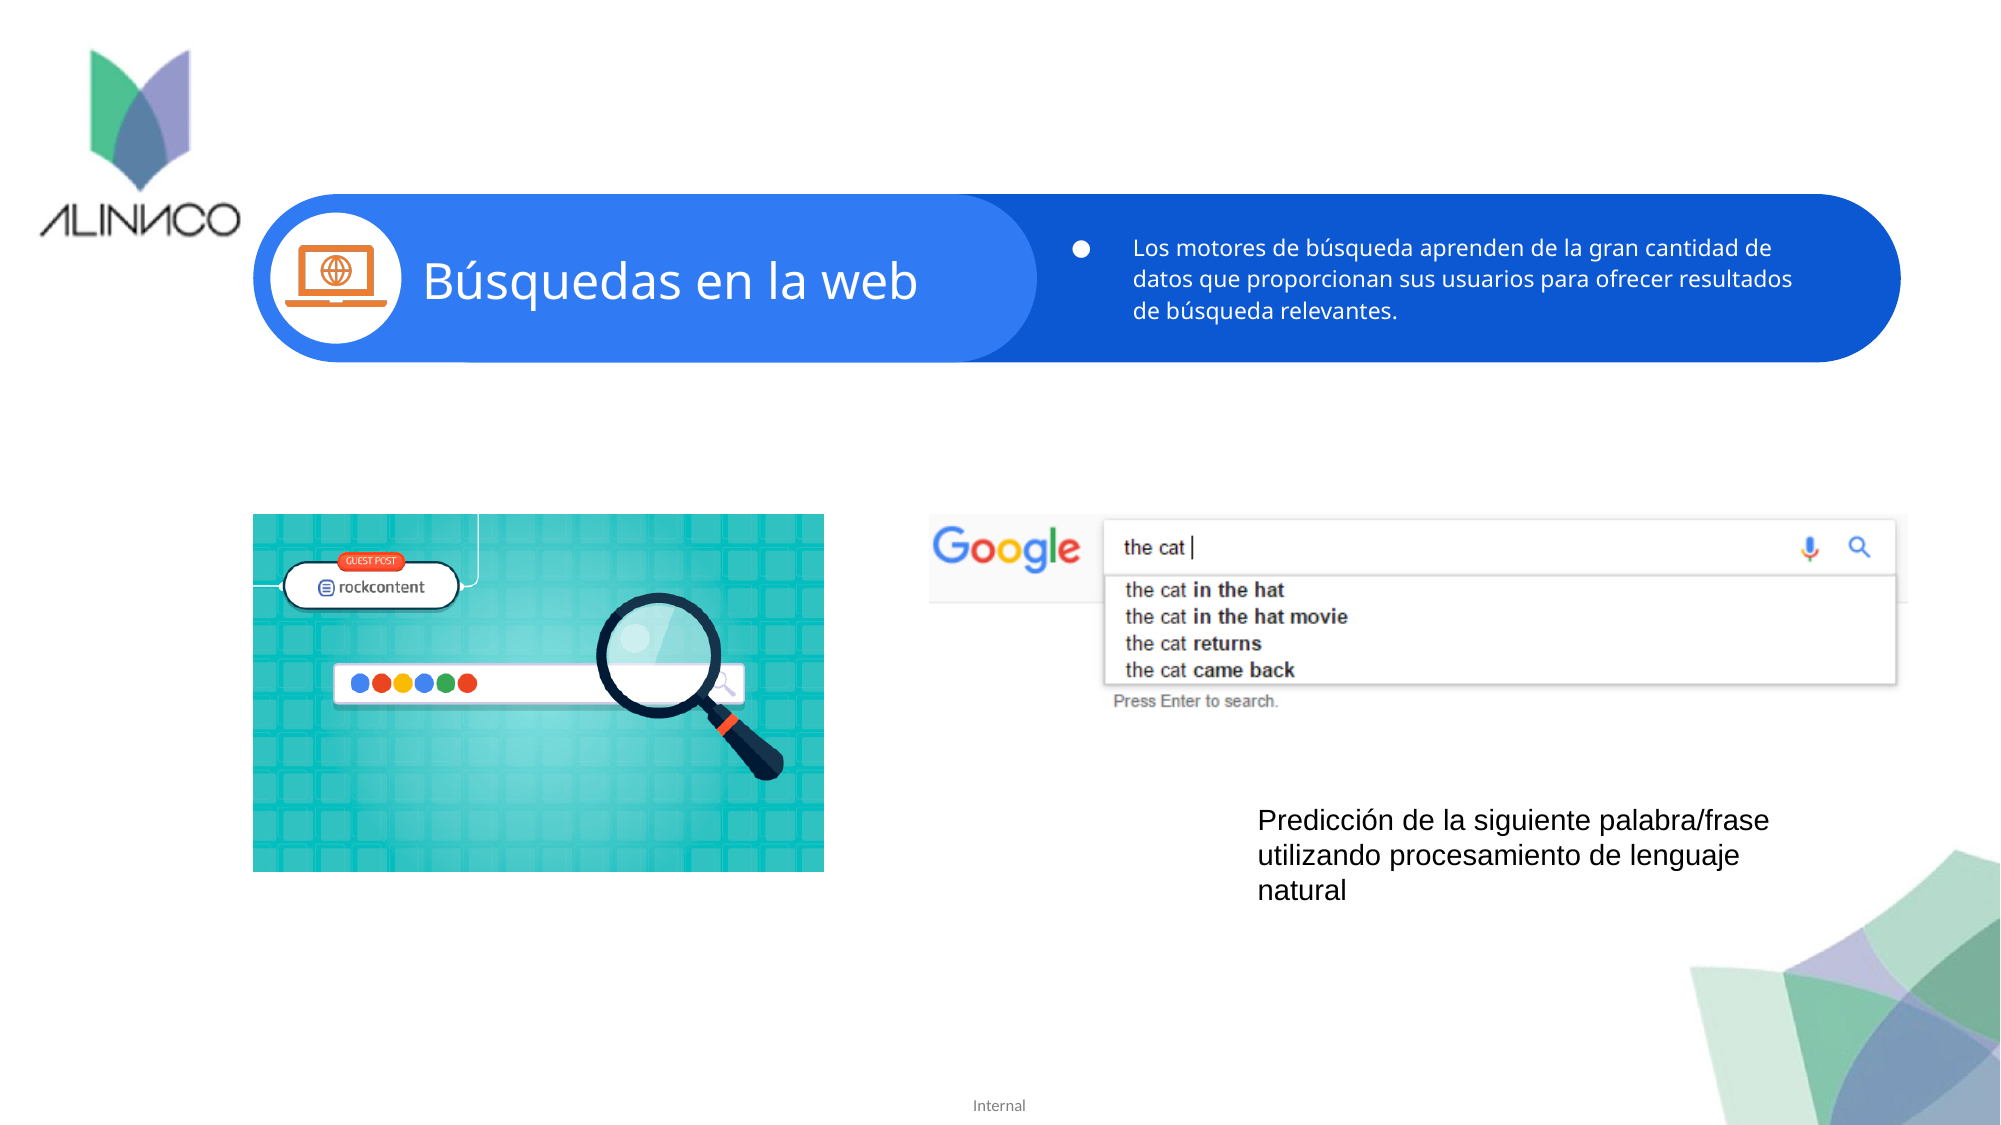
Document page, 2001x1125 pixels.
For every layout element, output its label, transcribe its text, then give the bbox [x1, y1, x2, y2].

picture [0, 0, 2001, 1125]
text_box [252, 193, 1902, 363]
text_box Predicción de la siguiente palabra/frase utilizando procesamiento de lenguaje natural [1242, 786, 1813, 922]
